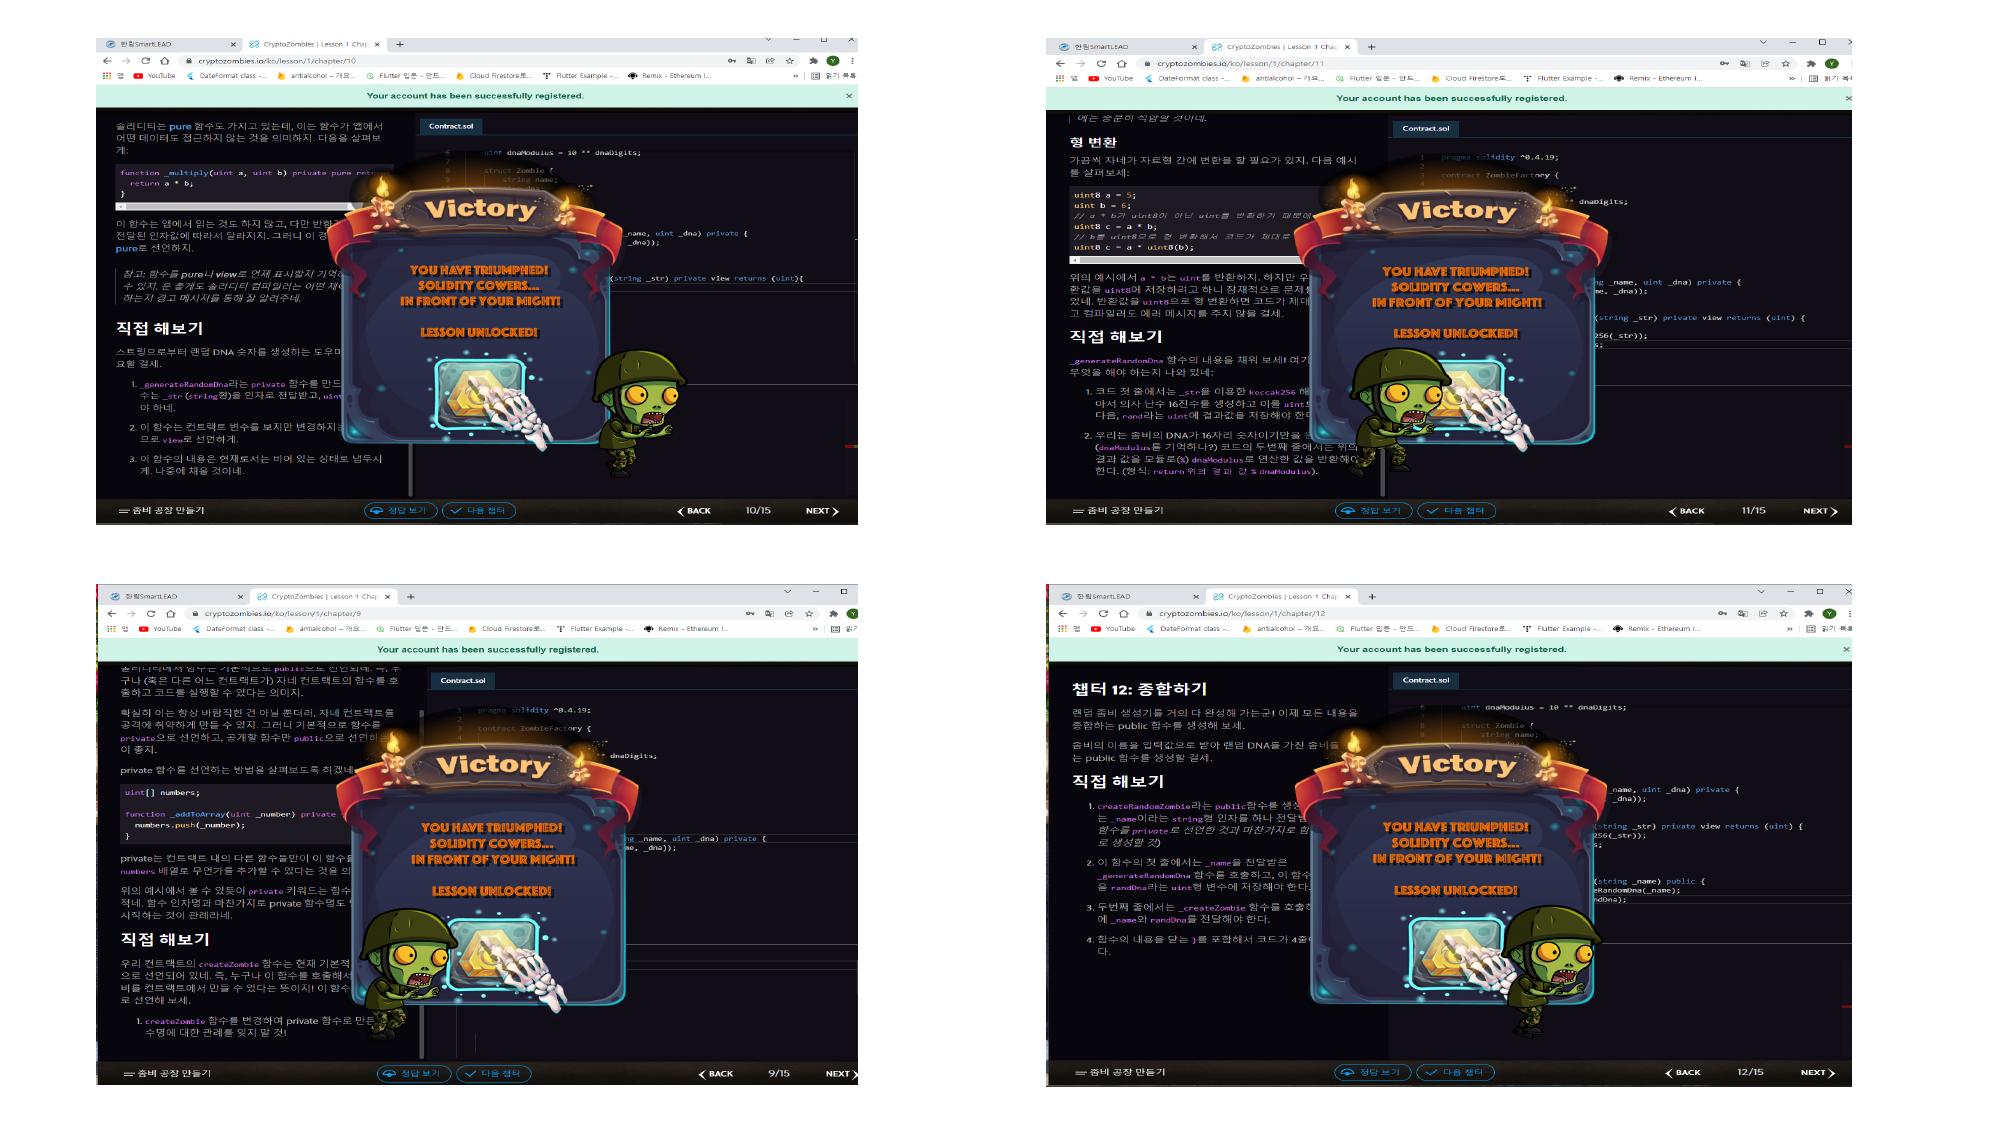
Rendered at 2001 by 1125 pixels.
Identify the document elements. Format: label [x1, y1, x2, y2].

picture [1046, 584, 1852, 1087]
list [96, 584, 858, 1085]
picture [1046, 38, 1852, 525]
list [96, 38, 858, 525]
